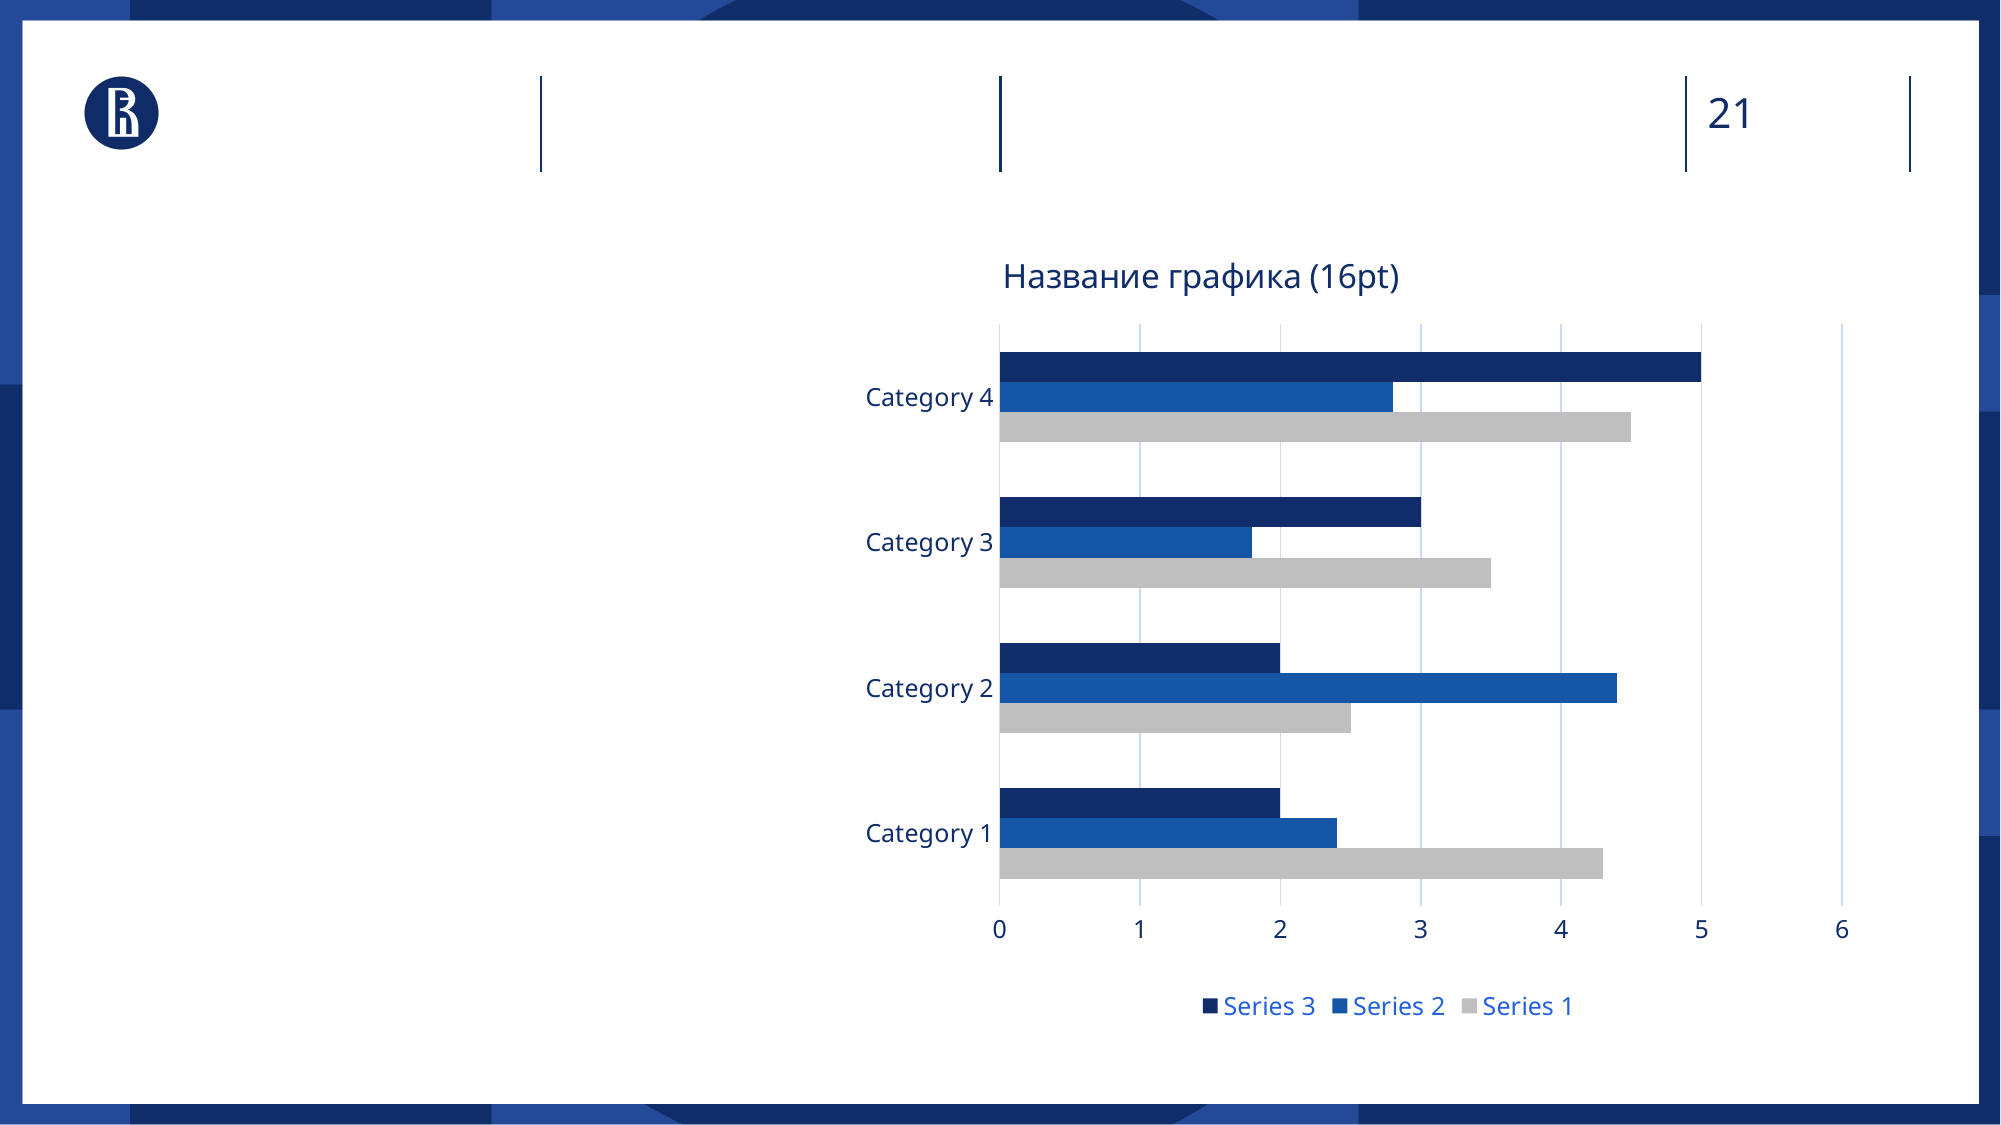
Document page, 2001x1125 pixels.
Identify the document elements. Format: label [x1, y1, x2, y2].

chart [857, 237, 1921, 1030]
picture [0, 0, 2001, 1125]
